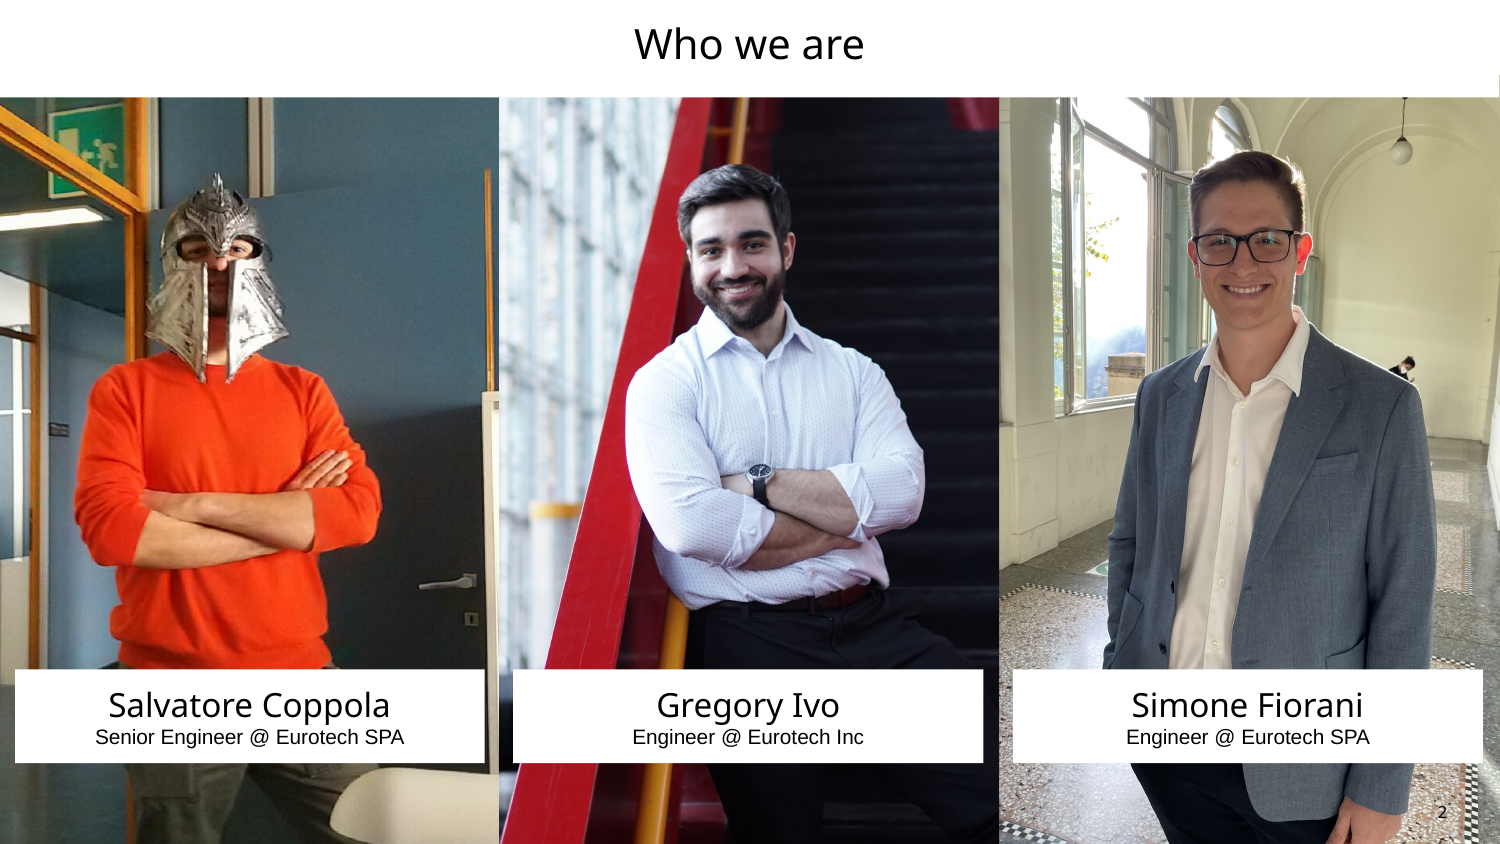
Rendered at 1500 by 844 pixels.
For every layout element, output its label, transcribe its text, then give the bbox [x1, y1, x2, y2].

picture [0, 24, 1500, 844]
text_box Who we are [0, 1, 1500, 73]
